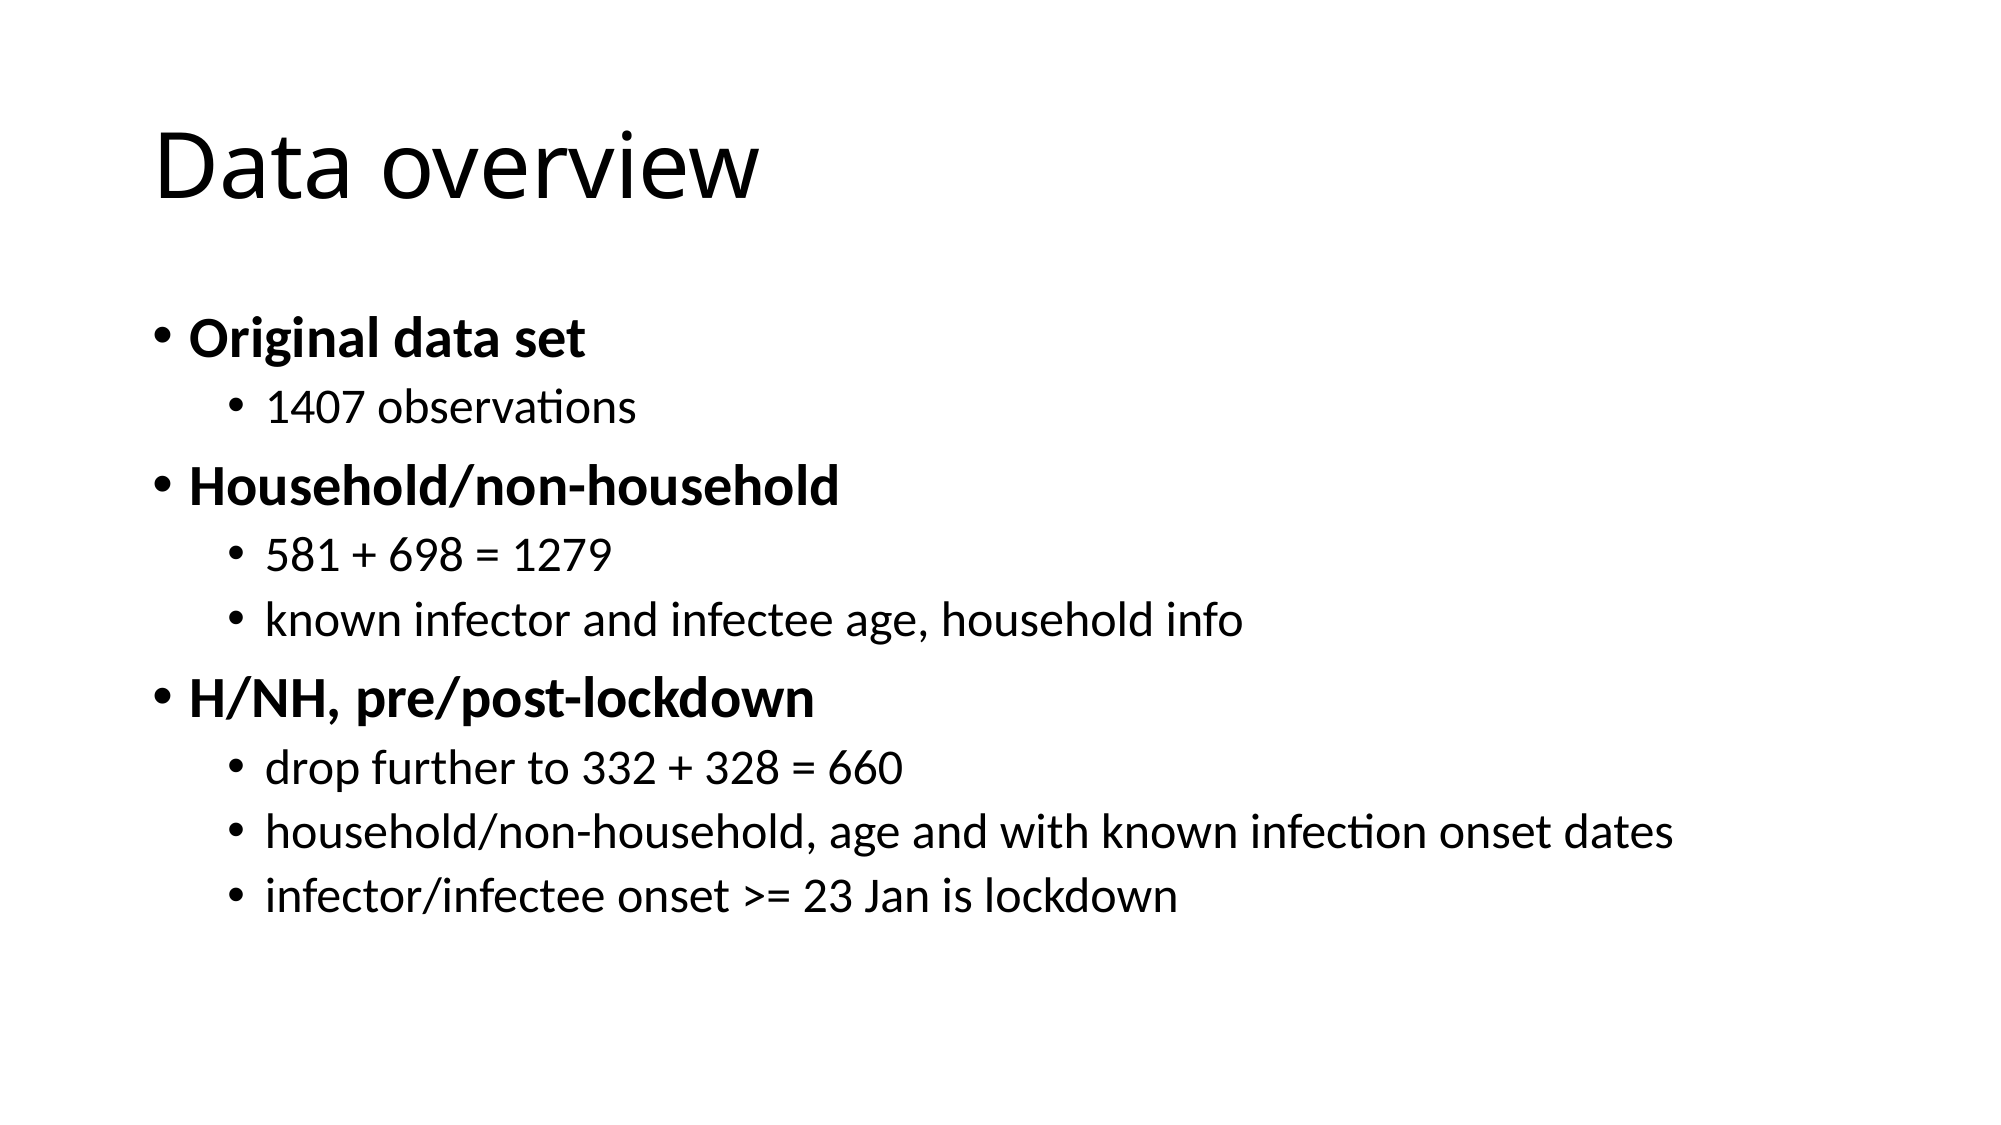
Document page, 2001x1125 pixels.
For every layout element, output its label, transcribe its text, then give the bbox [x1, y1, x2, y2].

list Original data set 1407 observations Household/non-household 581 + 698 = 1279 known infector and infectee age, household info H/NH, pre/post-lockdown drop further to 332 + 328 = 660 household/non-household, age and with known infection onset dates infector/infectee onset >= 23 Jan is lockdown [137, 299, 1863, 1014]
title Data overview [137, 59, 1863, 278]
